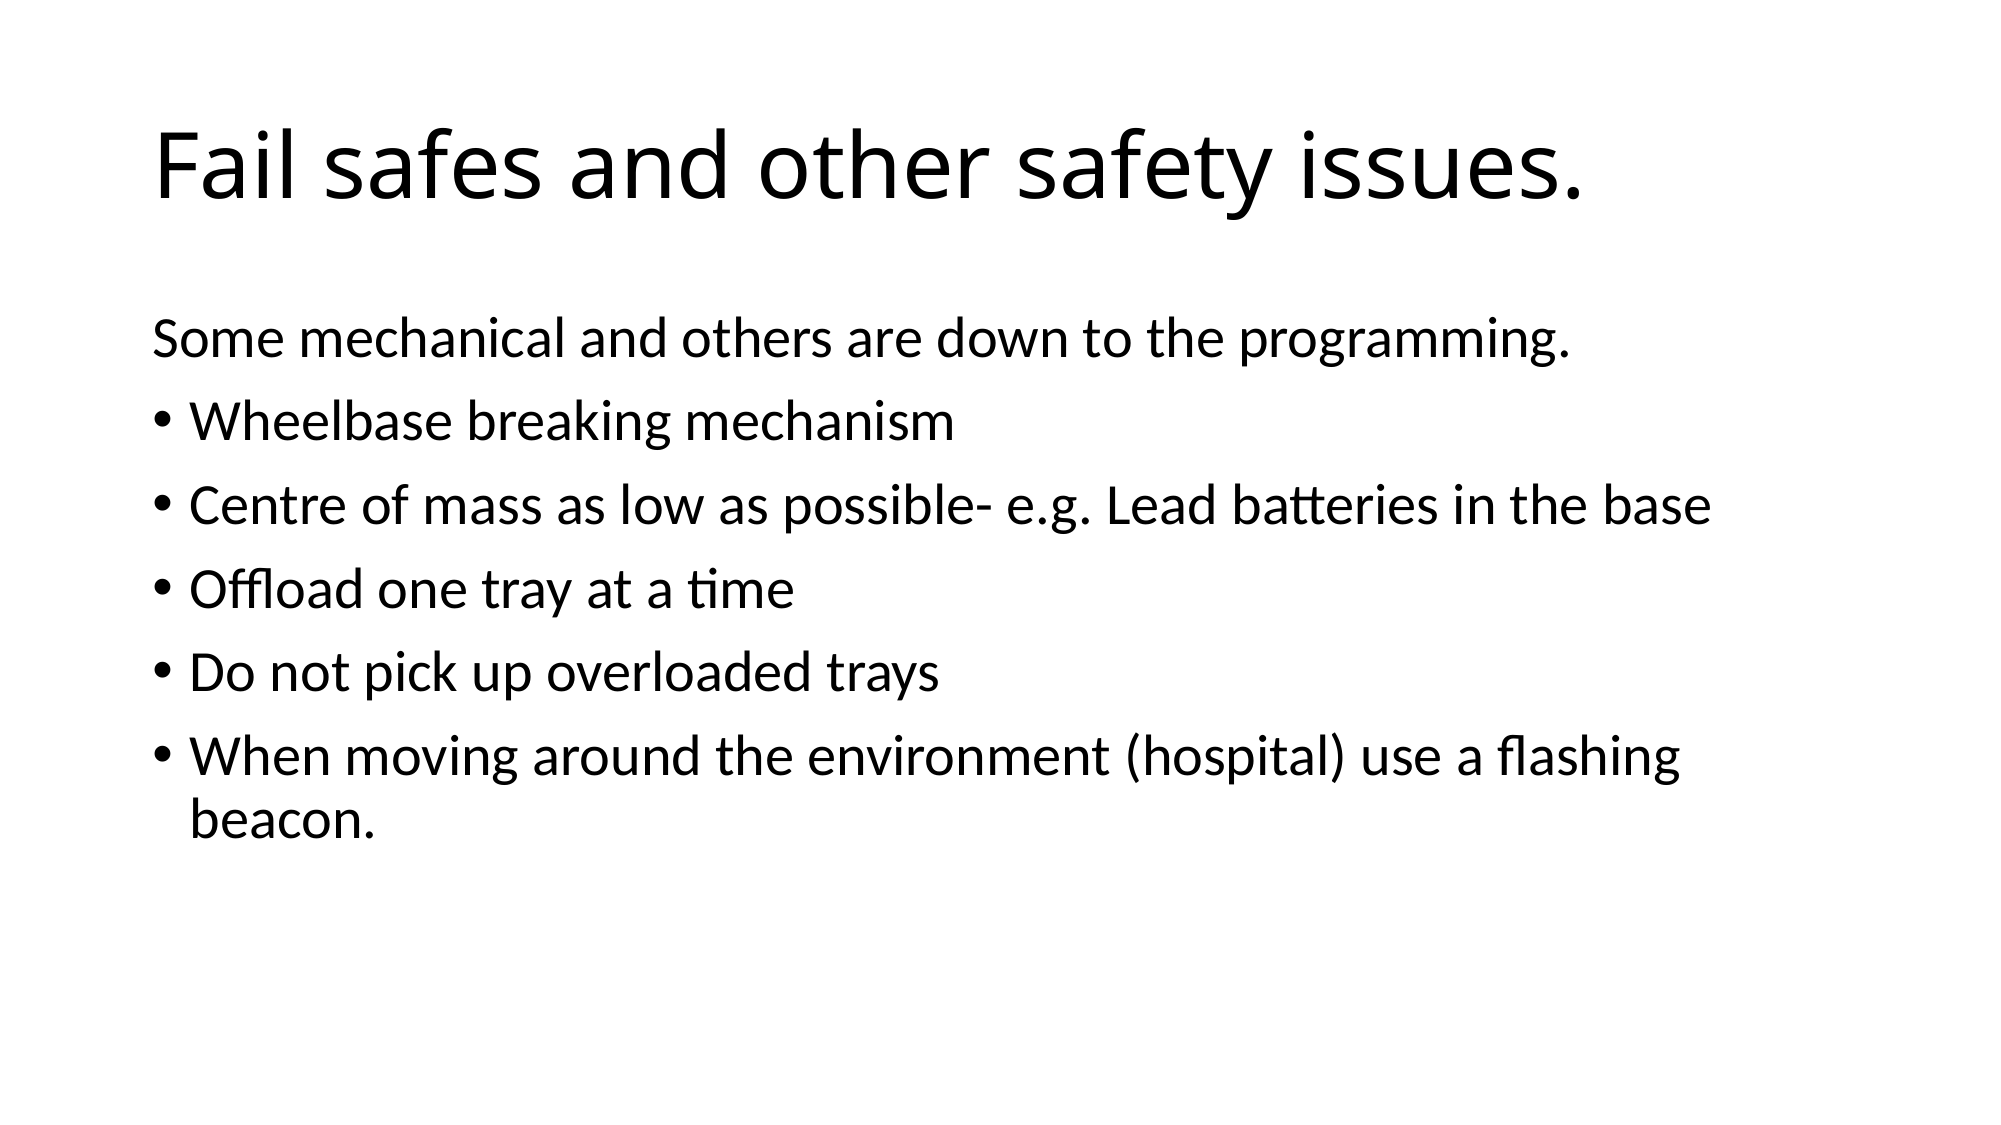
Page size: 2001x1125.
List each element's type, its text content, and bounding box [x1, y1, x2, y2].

list Some mechanical and others are down to the programming. Wheelbase breaking mechanism Centre of mass as low as possible- e.g. Lead batteries in the base Offload one tray at a time Do not pick up overloaded trays When moving around the environment (hospital) use a flashing beacon. [137, 299, 1863, 1014]
title Fail safes and other safety issues. [137, 59, 1863, 278]
